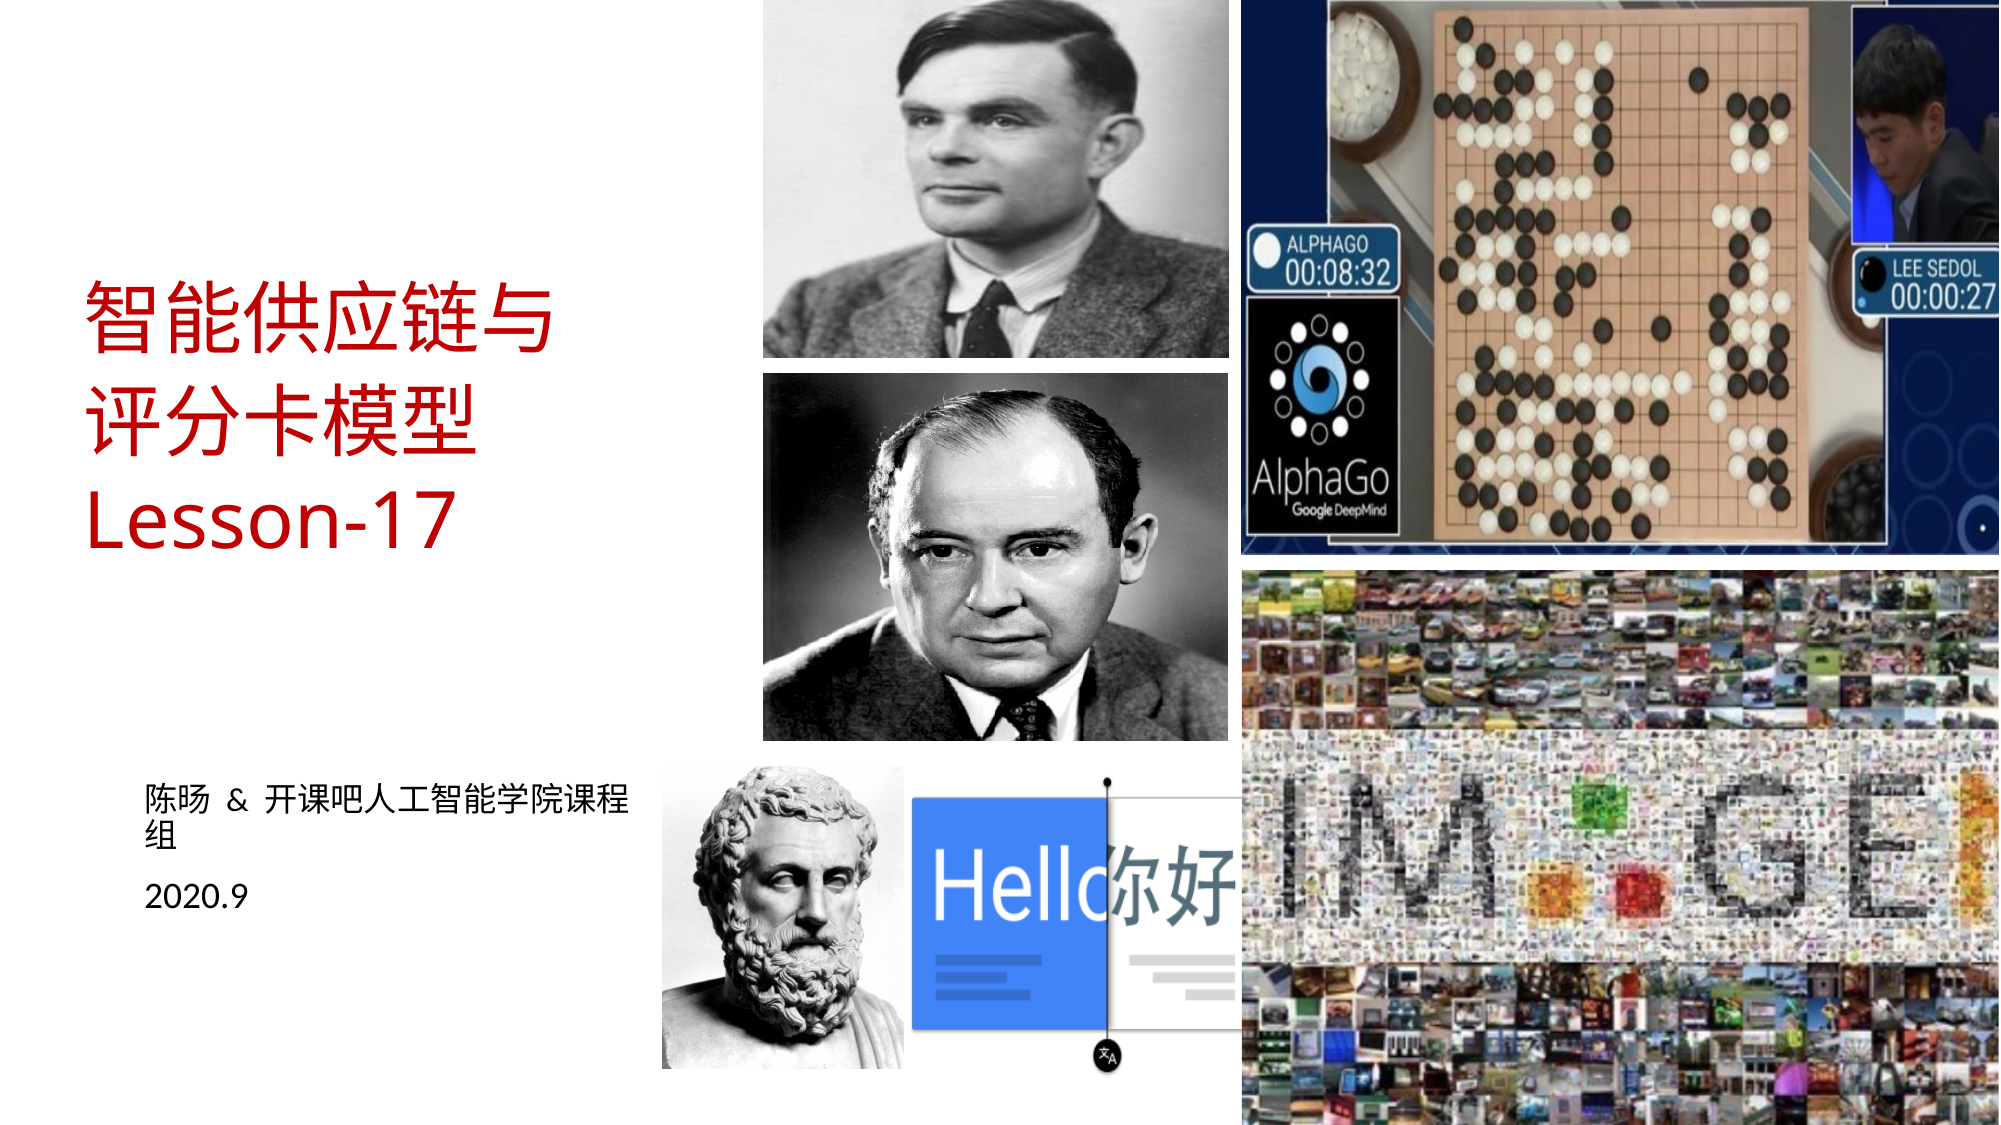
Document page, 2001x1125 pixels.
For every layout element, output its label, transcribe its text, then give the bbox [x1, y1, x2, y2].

picture [763, 0, 1229, 359]
picture [1241, 0, 1999, 556]
picture [910, 569, 1999, 1125]
picture [763, 372, 1228, 741]
picture [662, 766, 904, 1069]
title 智能供应链与评分卡模型 Lesson-17 [75, 183, 643, 577]
subtitle 陈旸 & 开课吧人工智能学院课程组 2020.9 [136, 775, 662, 1048]
